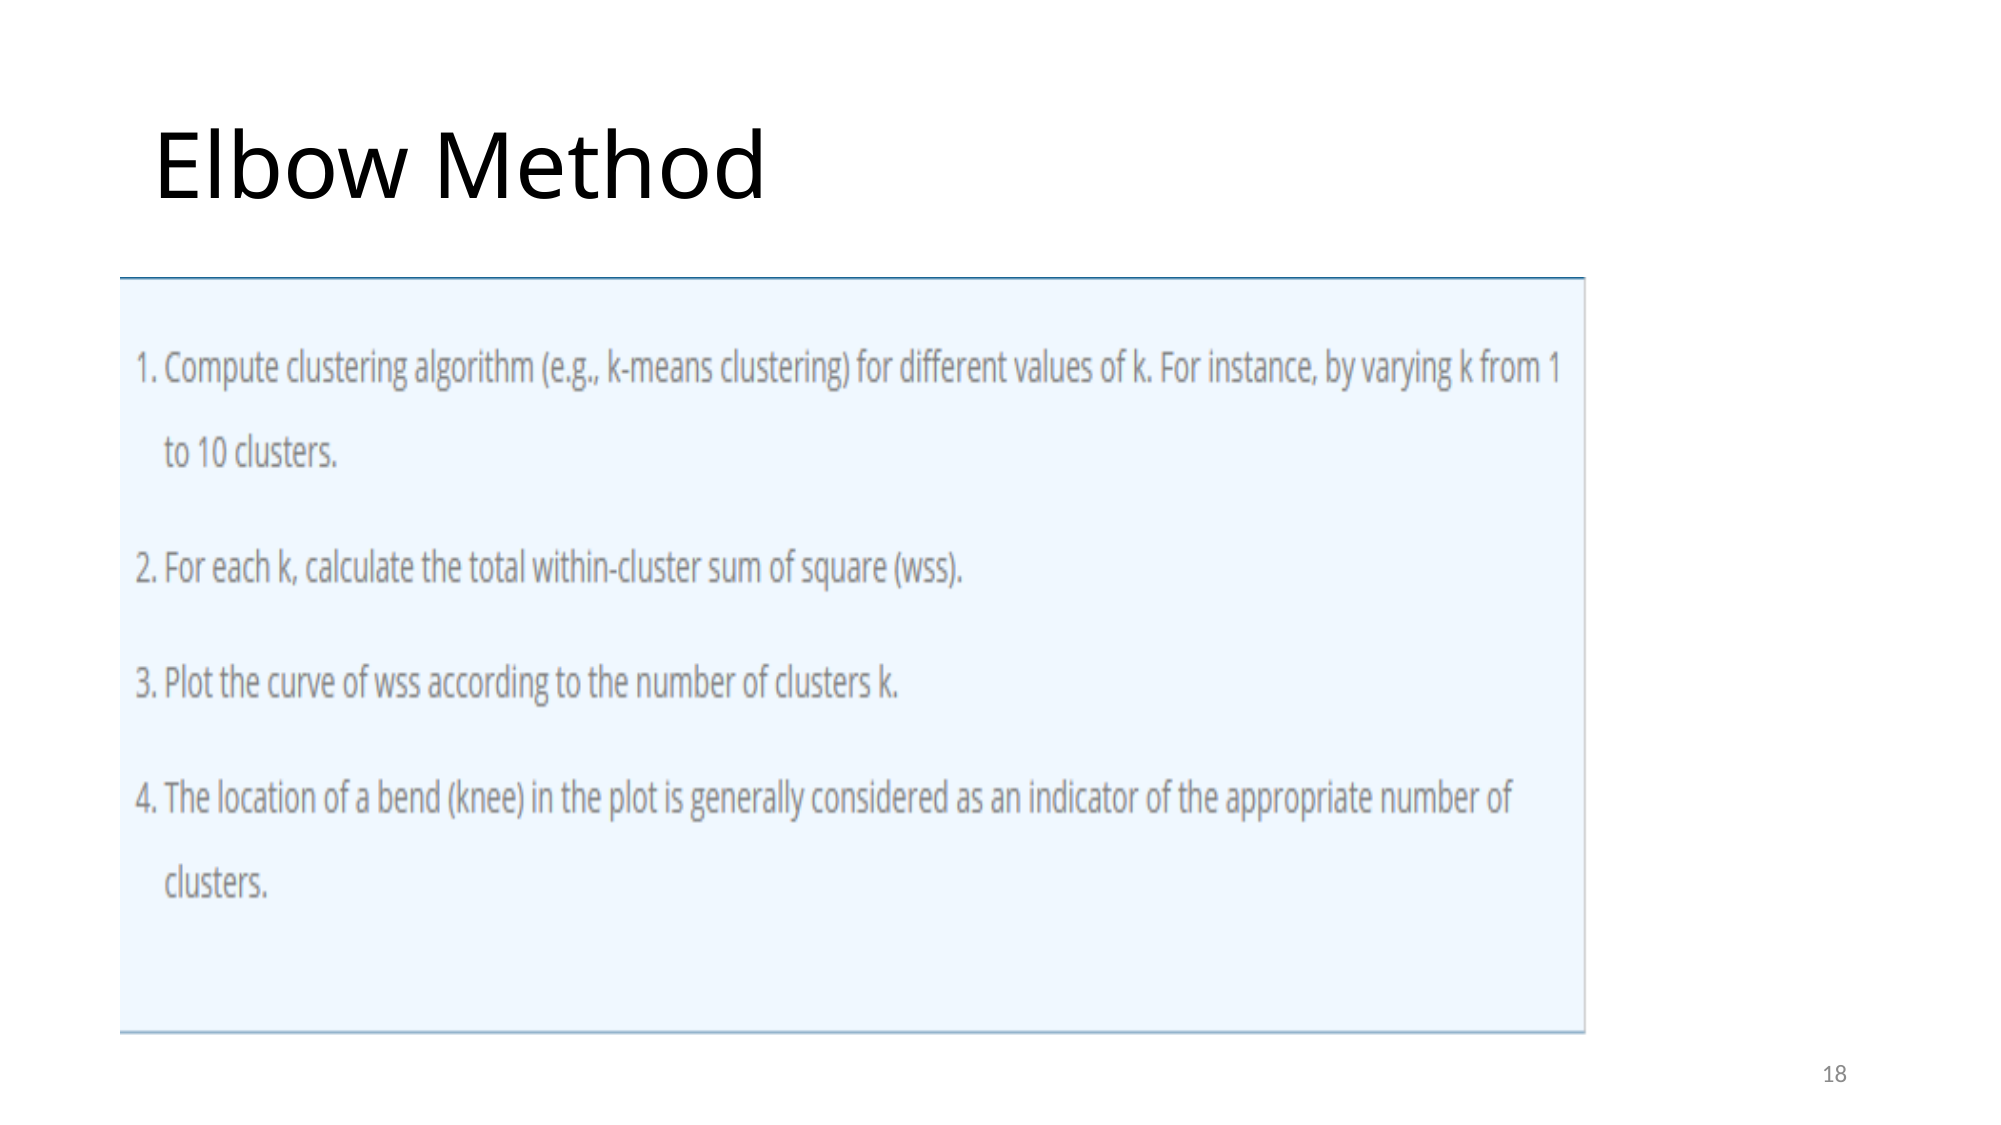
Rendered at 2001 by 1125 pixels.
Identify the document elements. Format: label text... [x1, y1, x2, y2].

title Elbow Method [137, 59, 1863, 278]
slide_number 18 [1412, 1042, 1863, 1103]
picture [120, 277, 1592, 1041]
